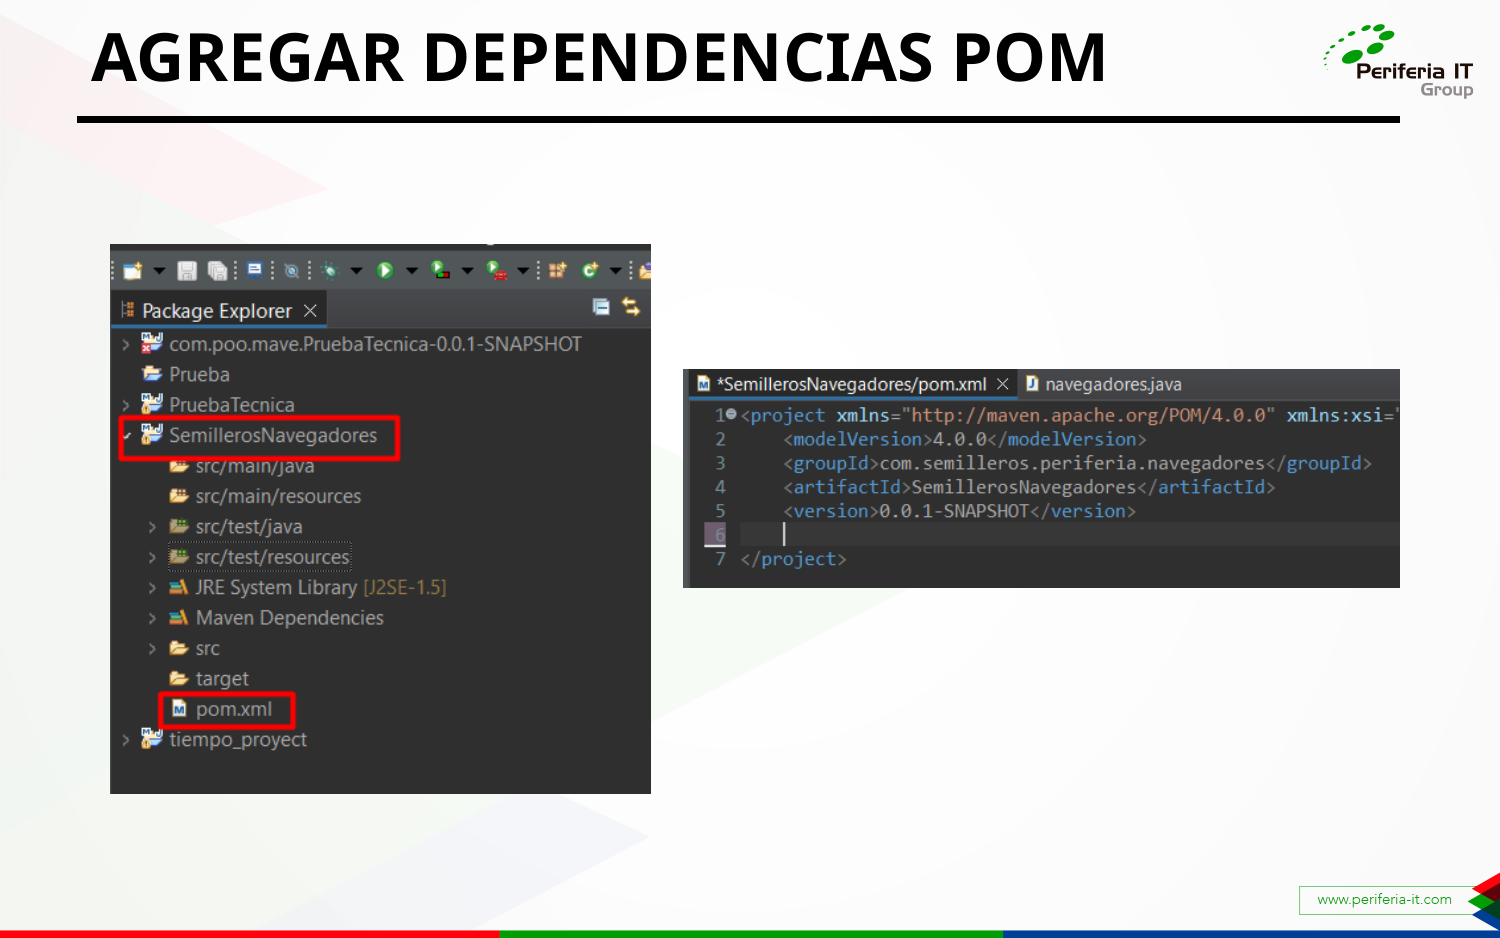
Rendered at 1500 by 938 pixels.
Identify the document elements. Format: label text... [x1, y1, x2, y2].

text_box AGREGAR DEPENDENCIAS POM [76, 1, 1140, 110]
text_box [1310, 17, 1489, 114]
picture [0, 0, 1500, 938]
